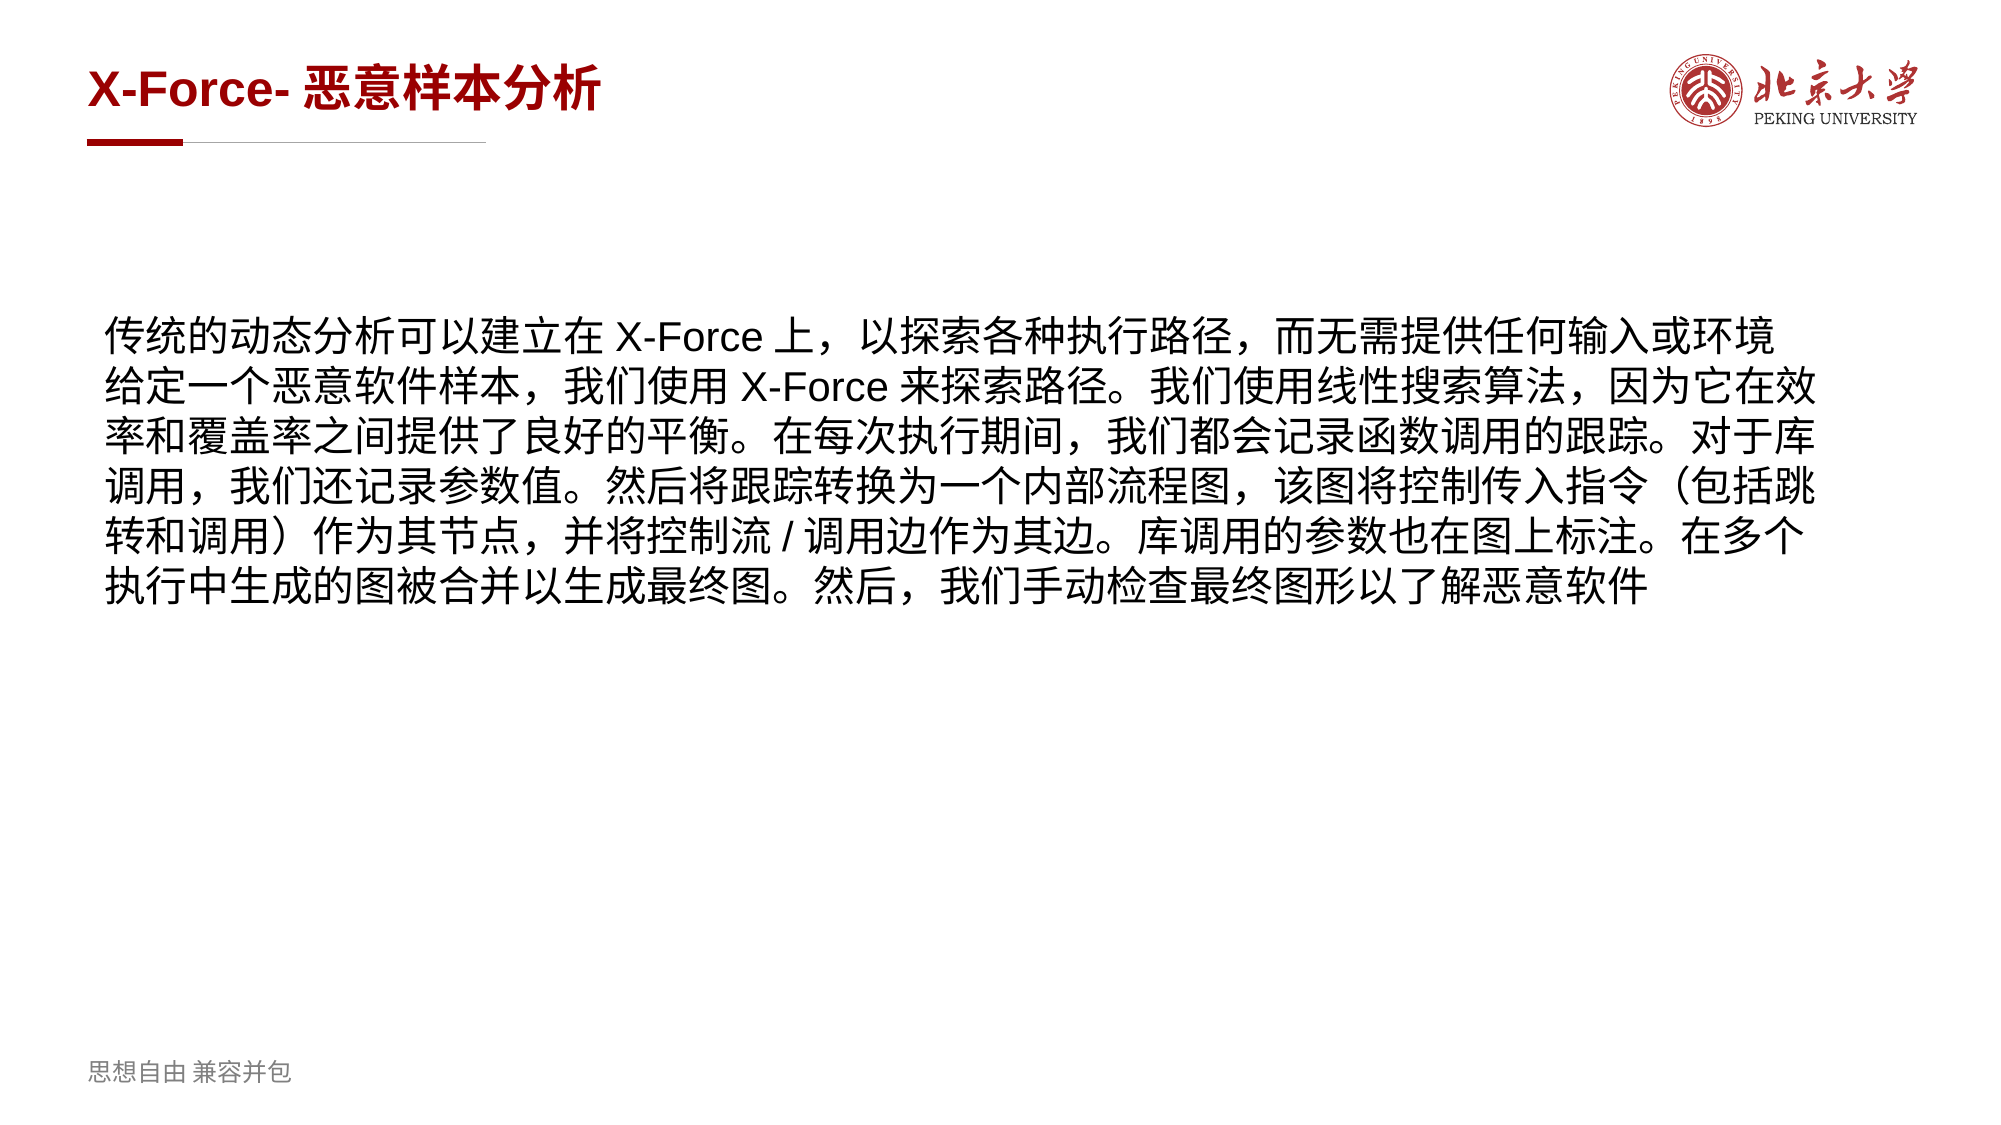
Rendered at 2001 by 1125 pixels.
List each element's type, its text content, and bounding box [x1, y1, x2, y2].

text_box 传统的动态分析可以建立在X-Force上，以探索各种执行路径，而无需提供任何输入或环境 给定一个恶意软件样本，我们使用X-Force来探索路径。我们使用线性搜索算法，因为它在效率和覆盖率之间提供了良好的平衡。在每次执行期间，我们都会记录函数调用的跟踪。对于库调用，我们还记录参数值。然后将跟踪转换为一个内部流程图，该图将控制传入指令（包括跳转和调用）作为其节点，并将控制流/调用边作为其边。库调用的参数也在图上标注。在多个执行中生成的图被合并以生成最终图。然后，我们手动检查最终图形以了解恶意软件 [89, 302, 1838, 617]
title X-Force-恶意样本分析 [72, 39, 1559, 142]
